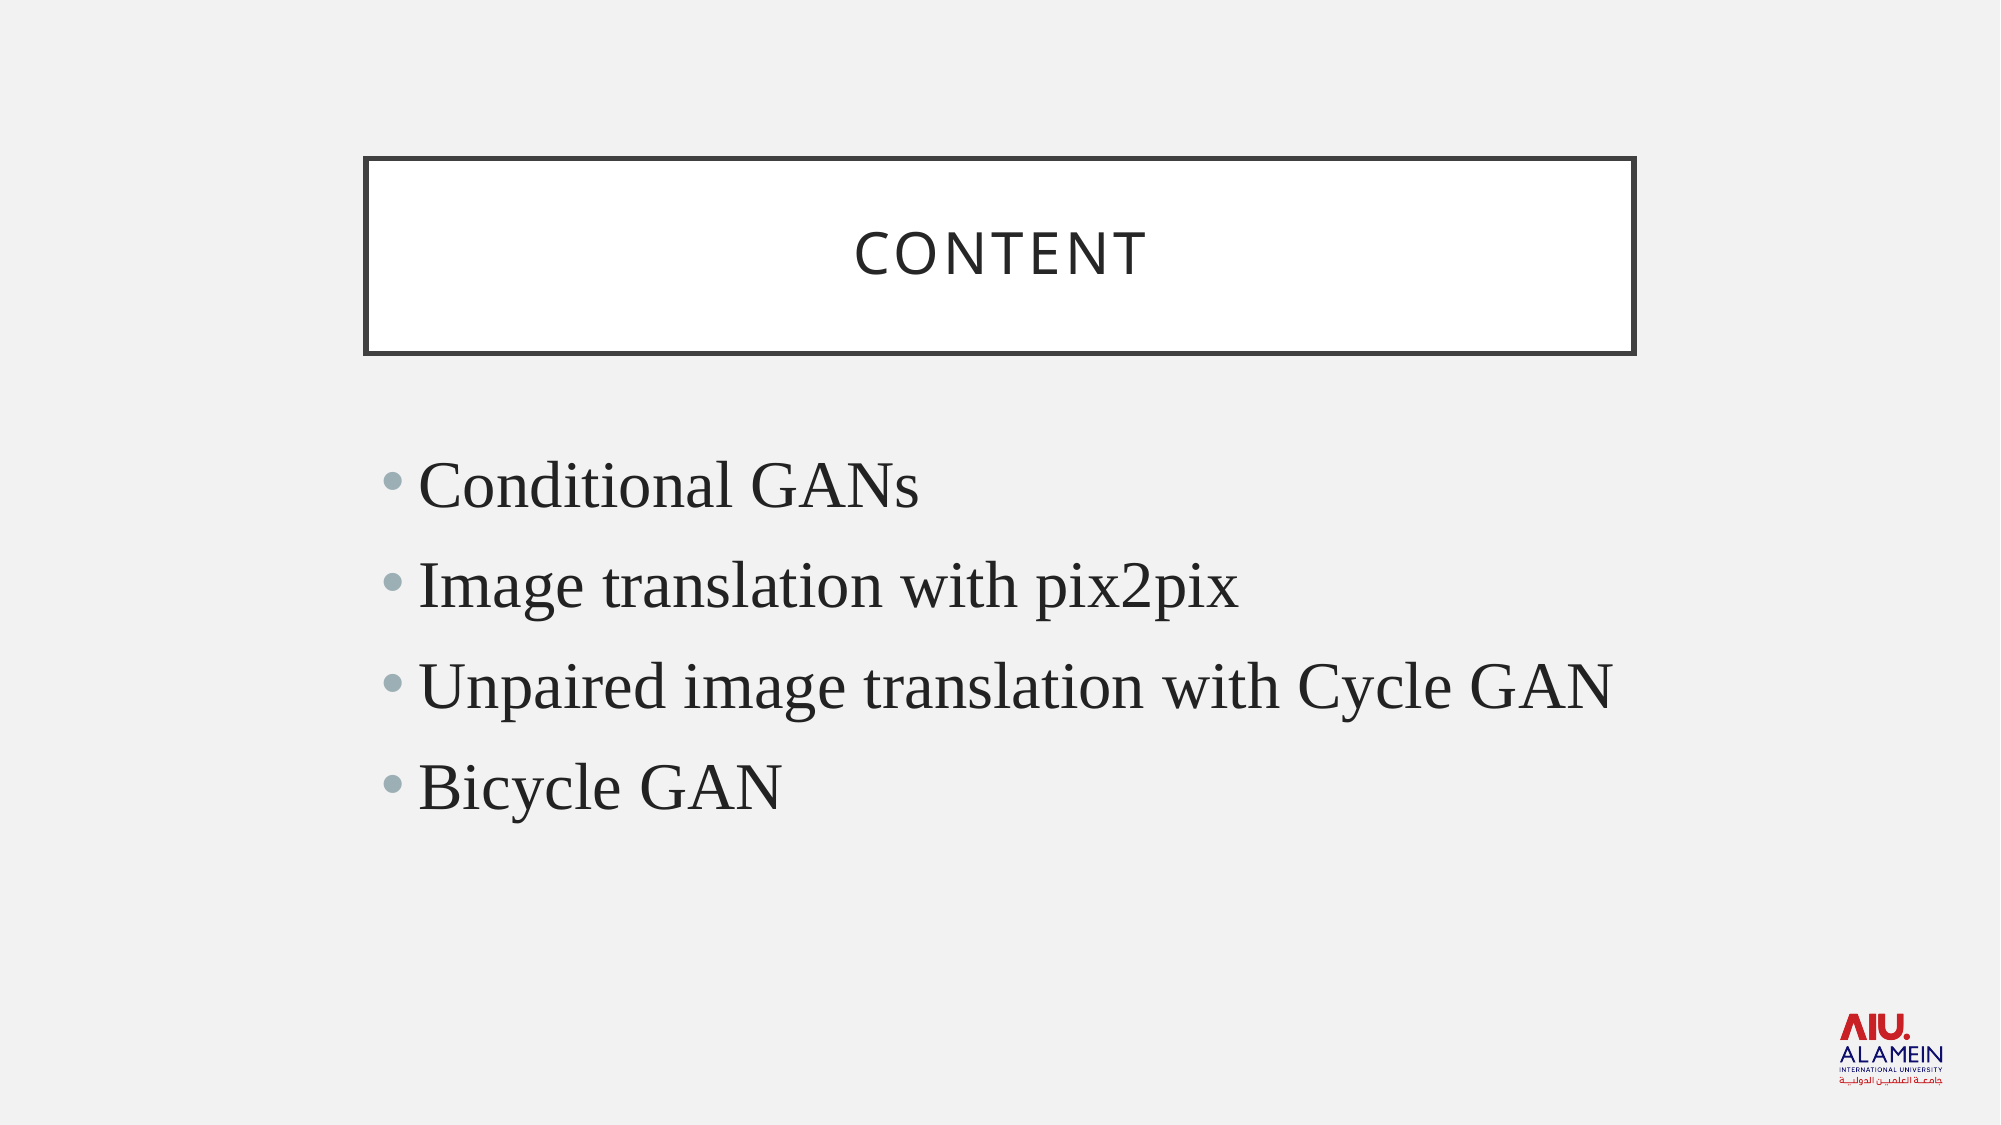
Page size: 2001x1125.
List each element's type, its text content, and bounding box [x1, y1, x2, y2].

title Content [363, 156, 1637, 356]
list Conditional GANs Image translation with pix2pix Unpaired image translation with Cycle GAN Bicycle GAN [366, 432, 1634, 942]
picture [1831, 999, 1951, 1100]
